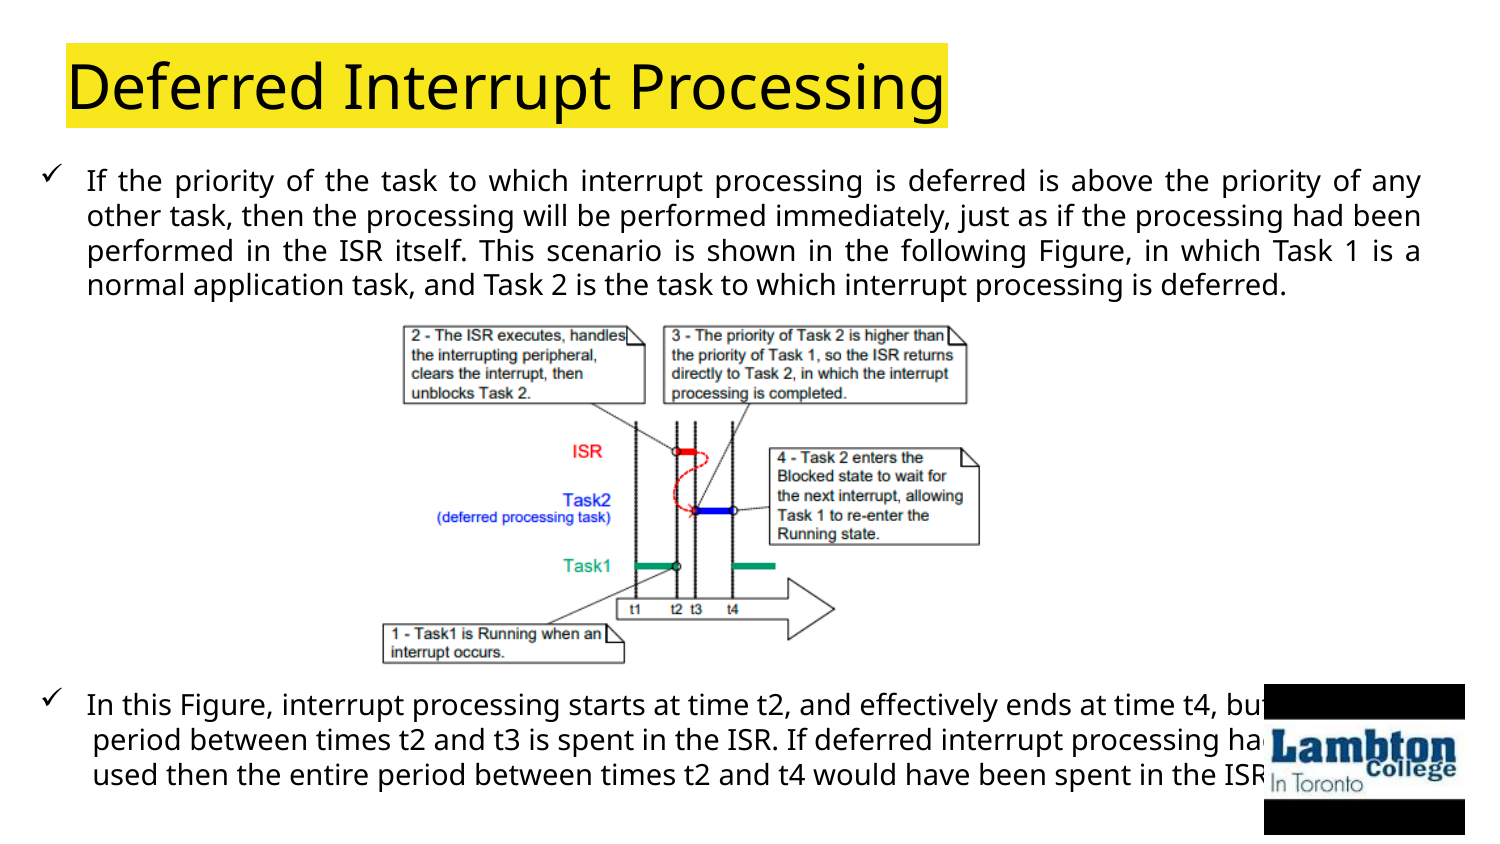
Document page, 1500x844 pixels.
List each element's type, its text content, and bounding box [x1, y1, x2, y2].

text_box Deferred Interrupt Processing [51, 32, 1449, 205]
text_box If the priority of the task to which interrupt processing is deferred is above the priority of any other task, then the processing will be performed immediately, just as if the processing had been performed in the ISR itself. This scenario is shown in the following Figure, in which Task 1 is a normal application task, and Task 2 is the task to which interrupt processing is deferred. In this Figure, interrupt processing starts at time t2, and effectively ends at time t4, but only the period between times t2 and t3 is spent in the ISR. If deferred interrupt processing had not been used then the entire period between times t2 and t4 would have been spent in the ISR. [24, 146, 1438, 823]
picture [1264, 684, 1465, 835]
picture [349, 312, 1001, 680]
